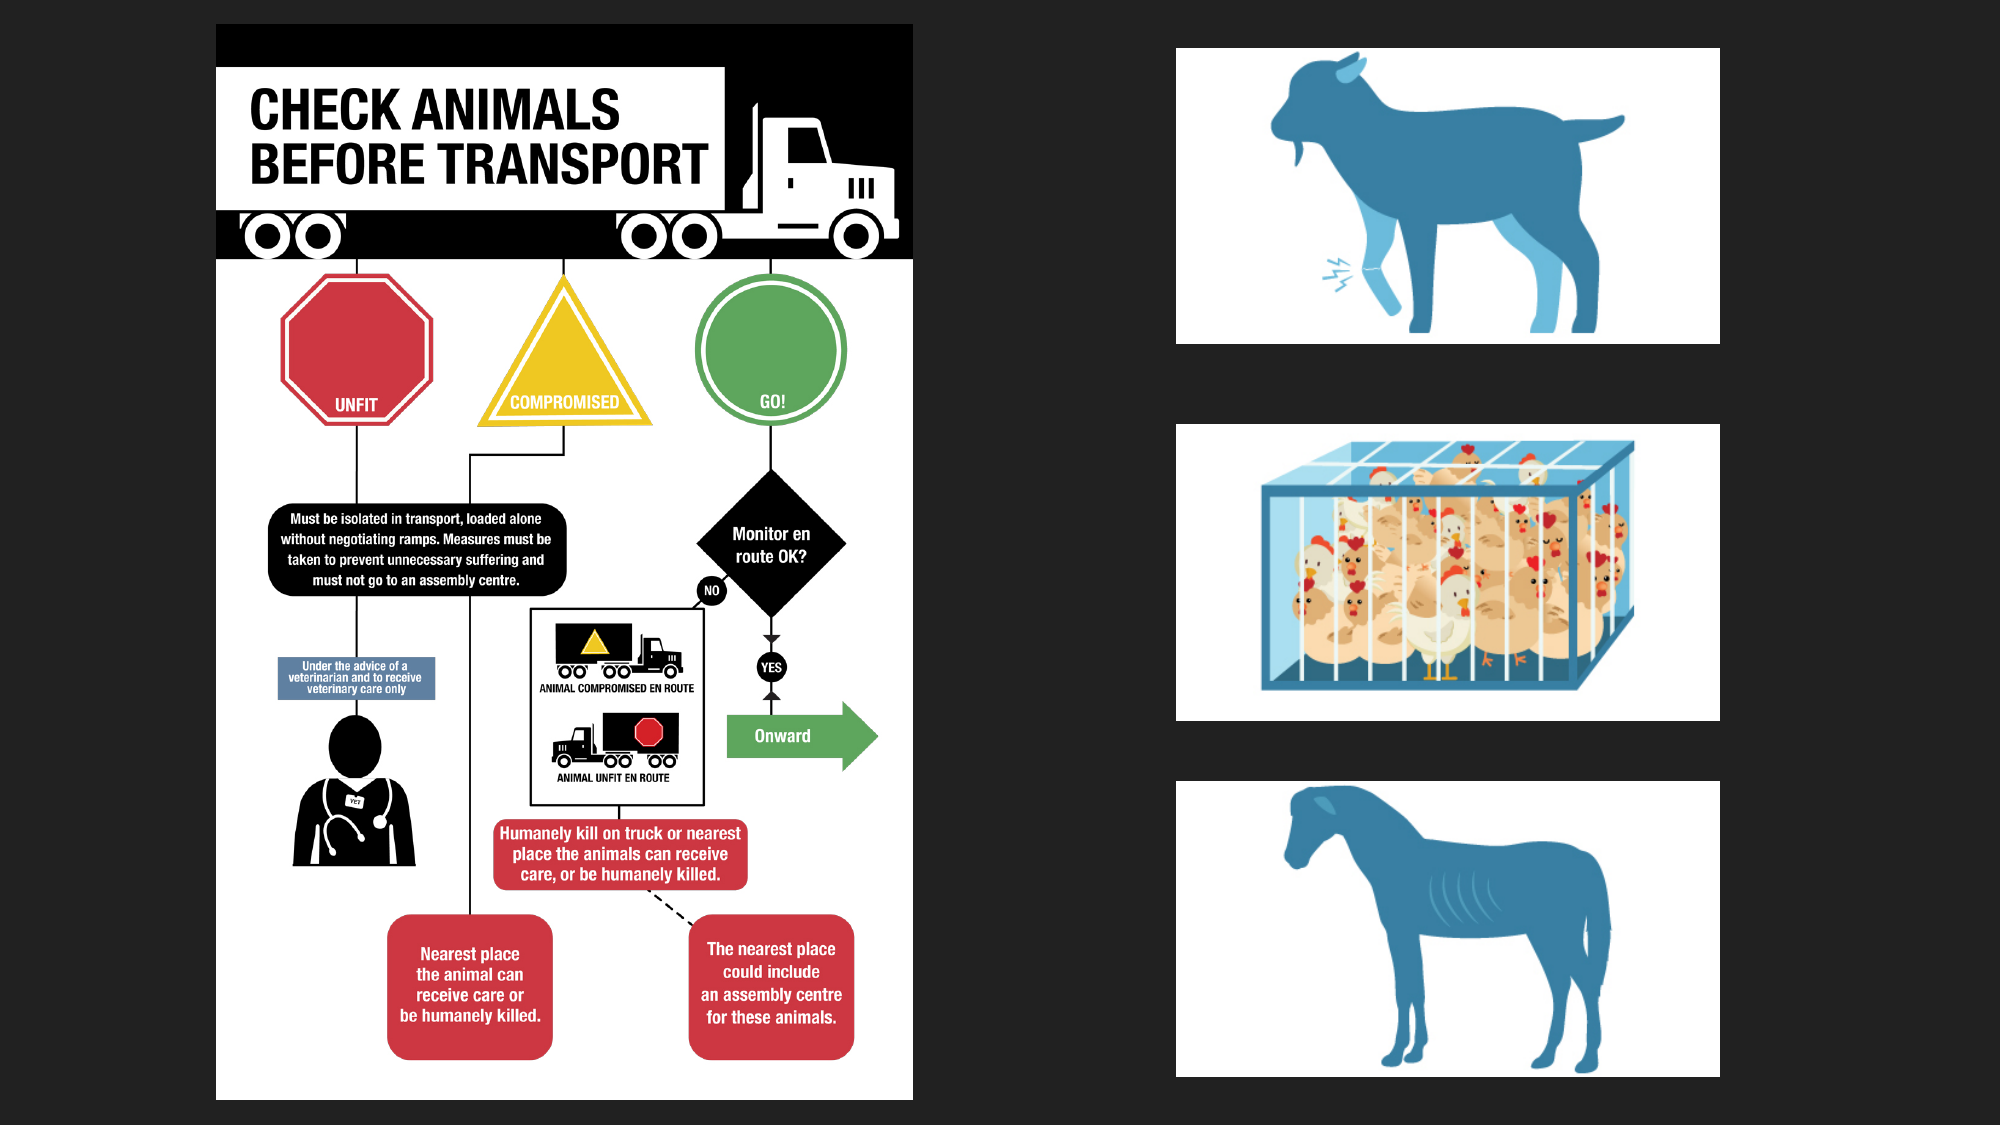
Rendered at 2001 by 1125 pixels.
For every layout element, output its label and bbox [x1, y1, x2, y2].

picture [1176, 47, 1720, 345]
picture [1176, 780, 1720, 1078]
picture [1176, 424, 1720, 721]
picture [216, 24, 913, 1101]
